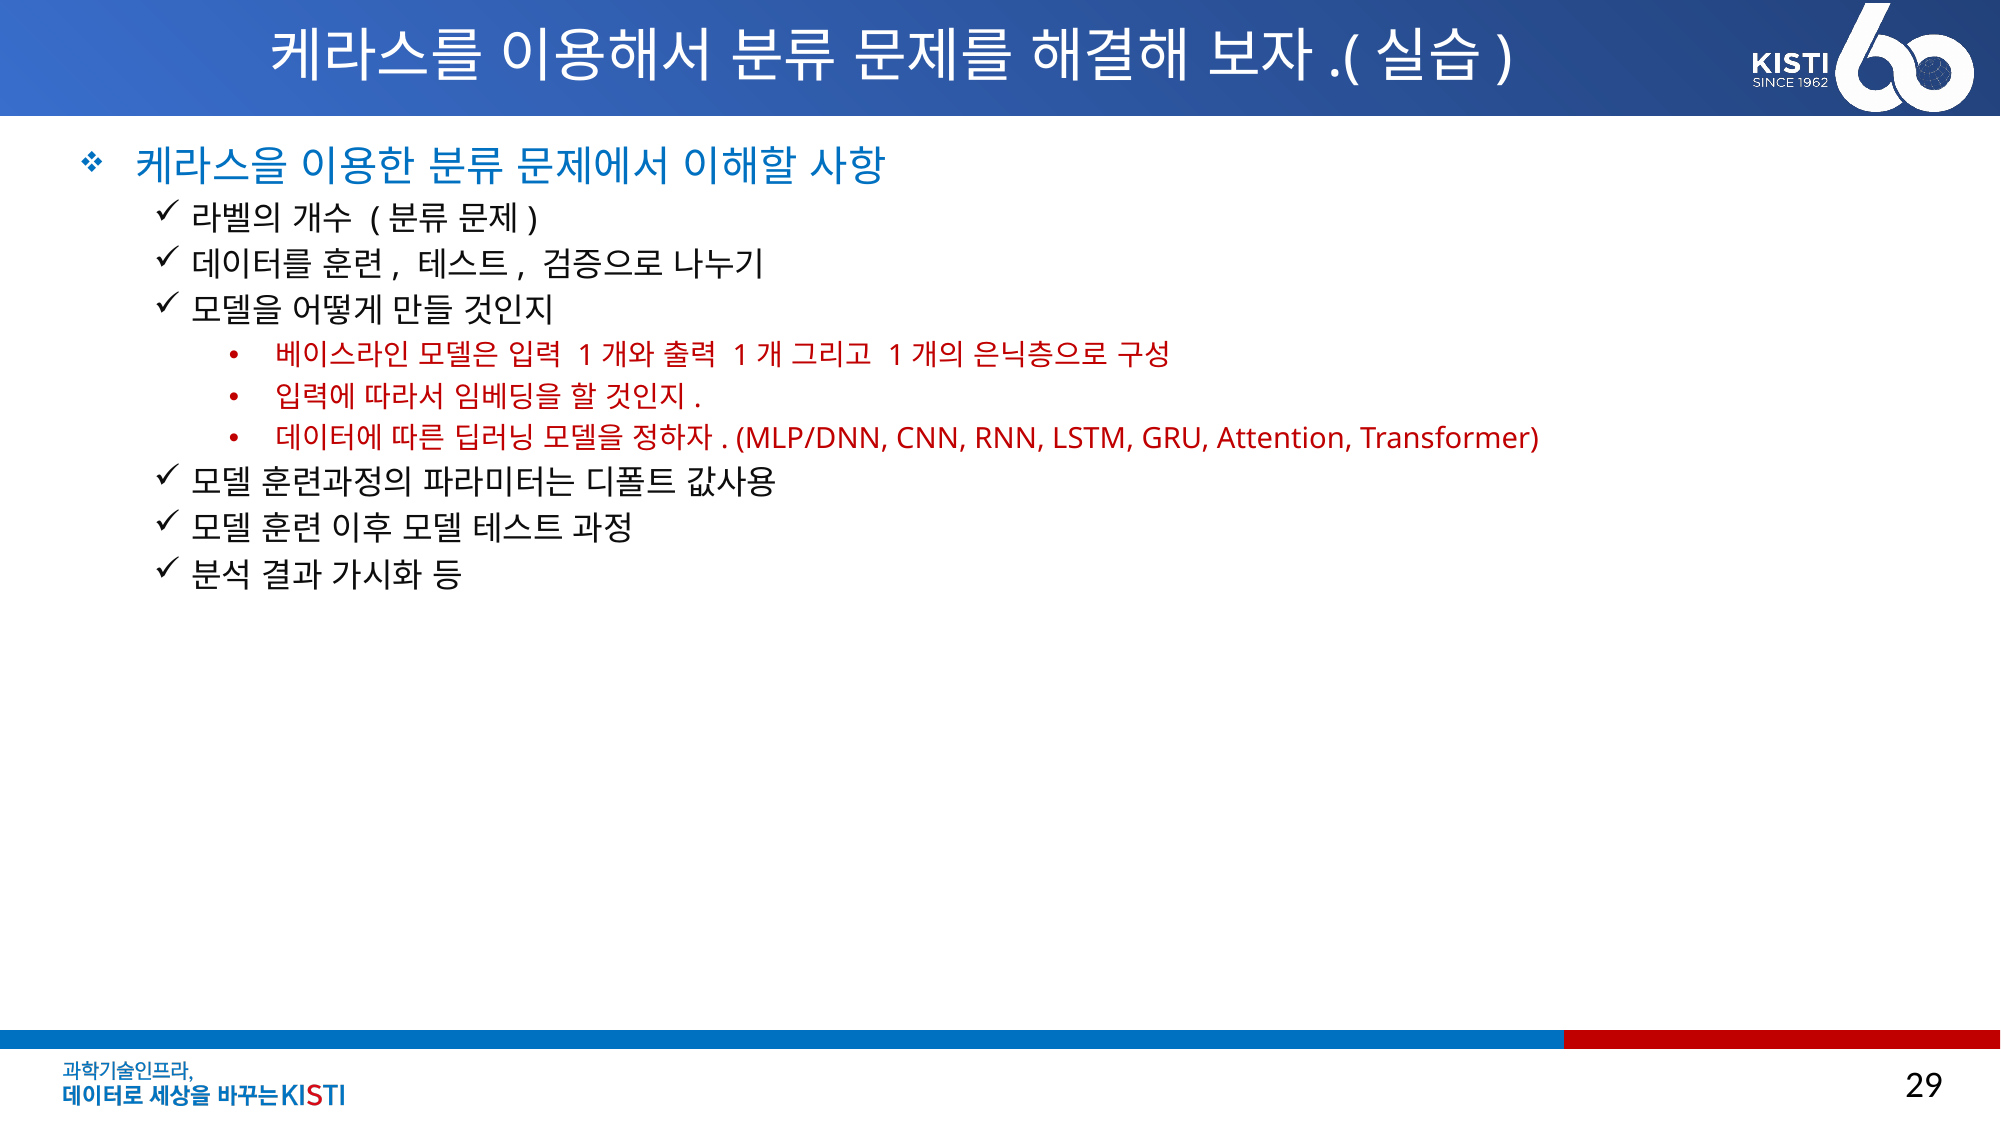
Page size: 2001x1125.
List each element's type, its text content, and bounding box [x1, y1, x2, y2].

list 케라스을 이용한 분류 문제에서 이해할 사항 라벨의 개수 (분류 문제) 데이터를 훈련, 테스트, 검증으로 나누기 모델을 어떻게 만들 것인지 베이스라인 모델은 입력 1개와 출력 1개 그리고 1개의 은닉층으로 구성 입력에 따라서 임베딩을 할 것인지. 데이터에 따른 딥러닝 모델을 정하자. (MLP/DNN, CNN, RNN, LSTM, GRU, Attention, Transformer) 모델 훈련과정의 파라미터는 디폴트 값사용 모델 훈련 이후 모델 테스트 과정 분석 결과 가시화 등 [63, 138, 1958, 1009]
picture [63, 1061, 344, 1106]
picture [1753, 3, 1974, 112]
slide_number 29 [1605, 1053, 1958, 1113]
title 케라스를 이용해서 분류 문제를 해결해 보자.(실습) [63, 0, 1720, 116]
